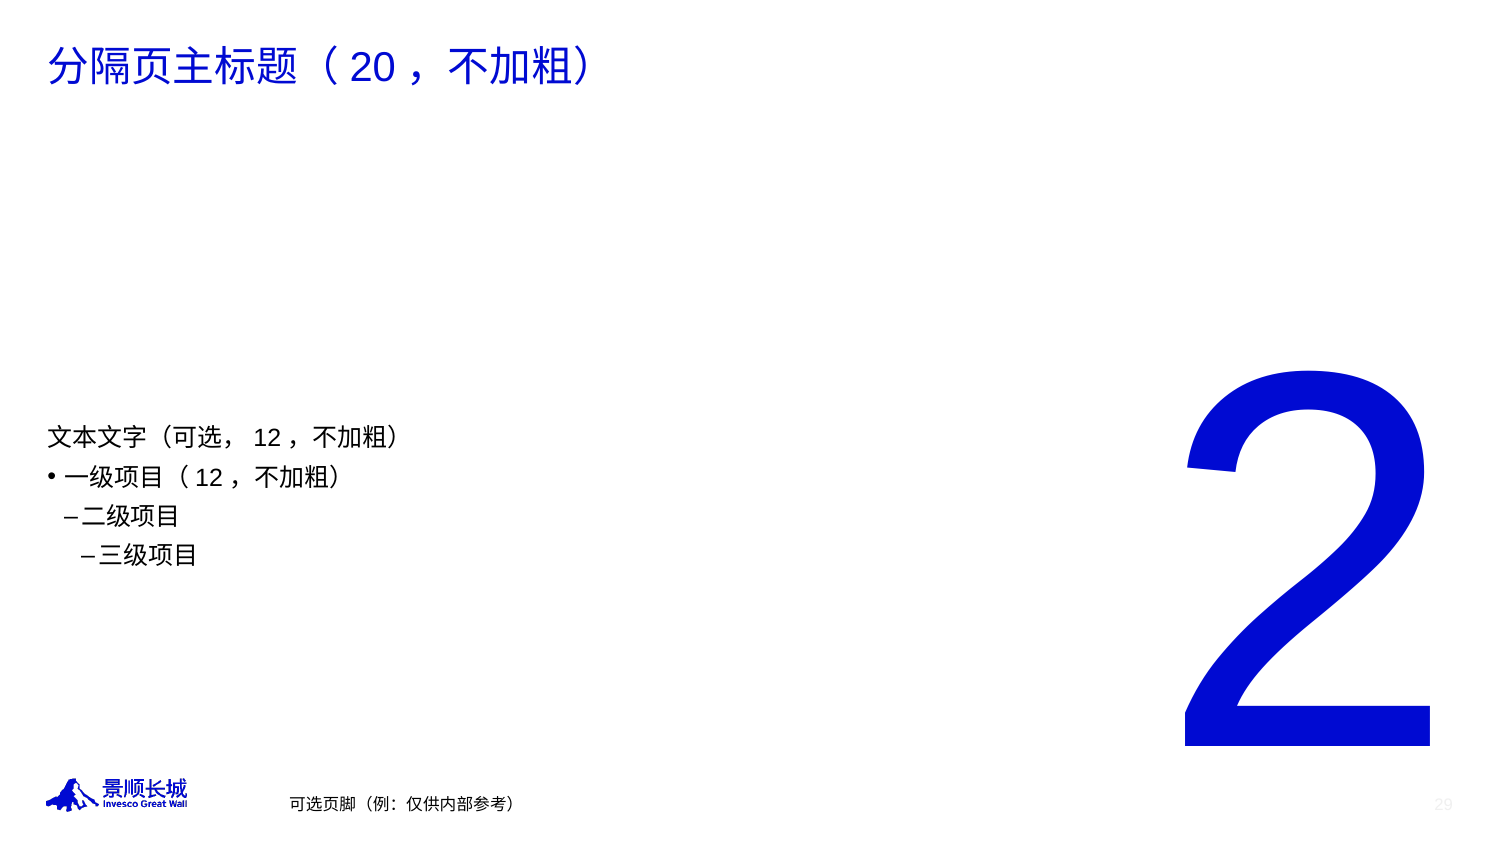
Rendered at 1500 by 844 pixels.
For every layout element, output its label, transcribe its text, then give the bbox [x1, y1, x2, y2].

text_box 2 [777, 0, 1458, 844]
title 分隔页主标题（20，不加粗） [47, 39, 751, 134]
footer 可选页脚（例：仅供内部参考） [289, 792, 777, 815]
picture [46, 778, 187, 812]
list 文本文字（可选，12，不加粗） 一级项目（12，不加粗） 二级项目 三级项目 [47, 421, 595, 750]
